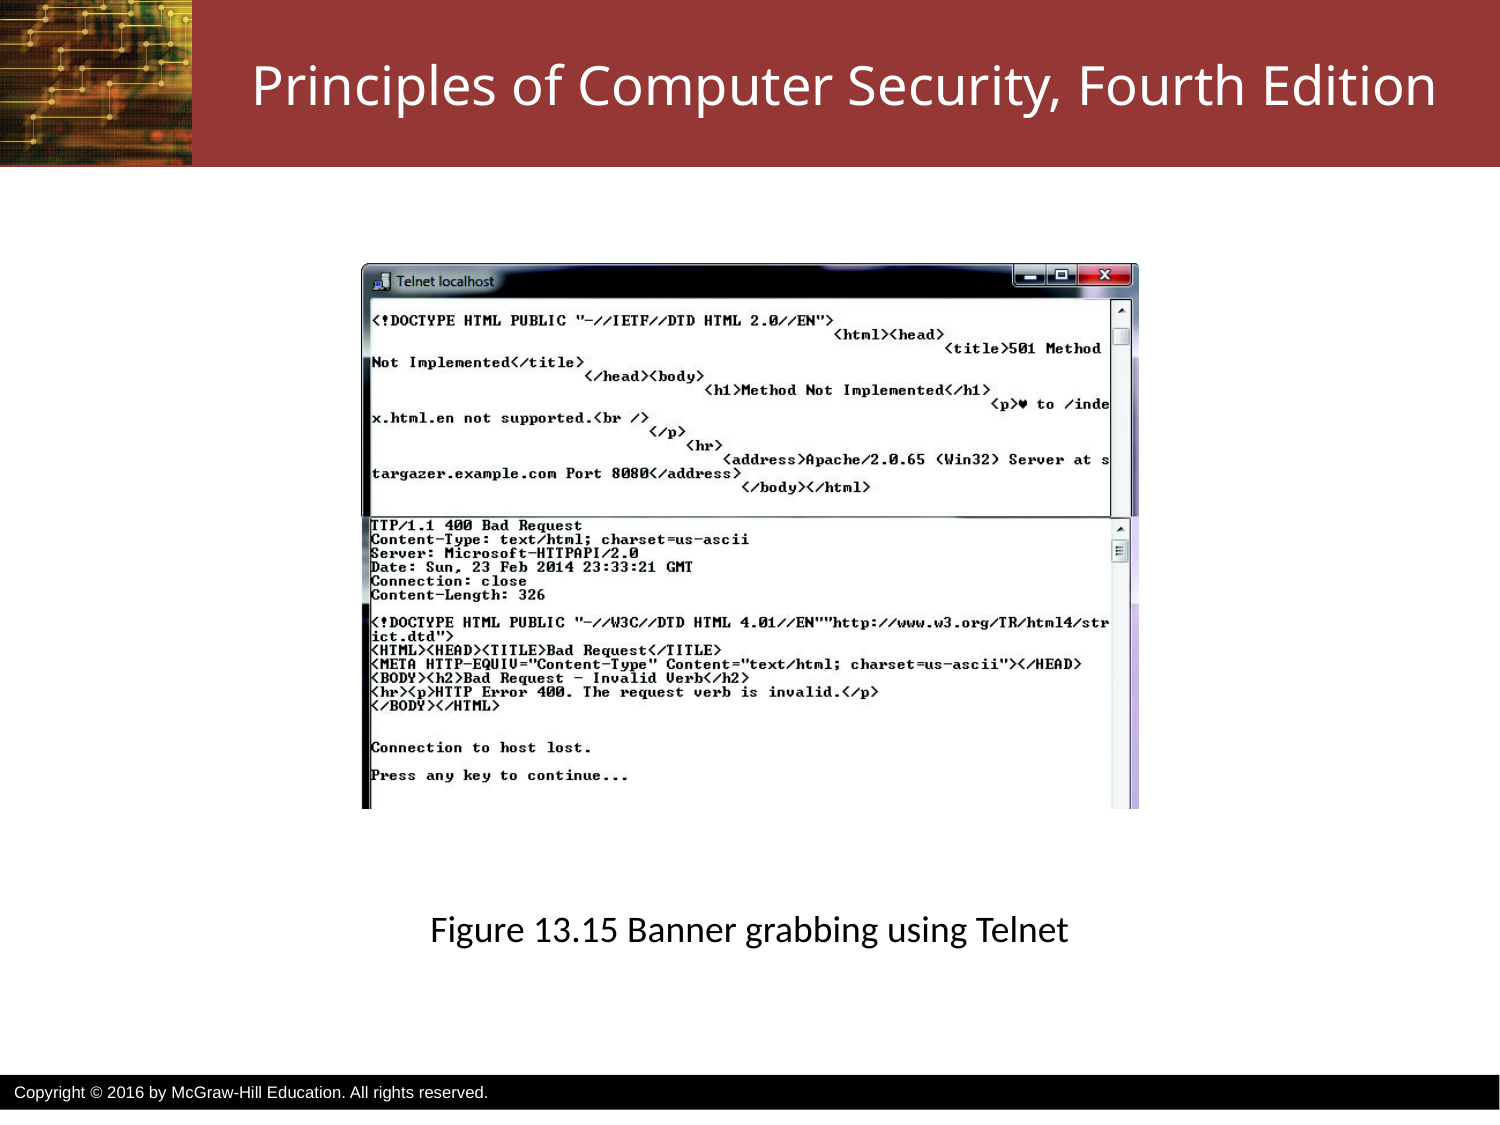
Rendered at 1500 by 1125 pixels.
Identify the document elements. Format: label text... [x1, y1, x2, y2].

picture [360, 262, 1140, 809]
list Figure 13.15 Banner grabbing using Telnet [99, 897, 1400, 973]
picture [0, 0, 192, 165]
